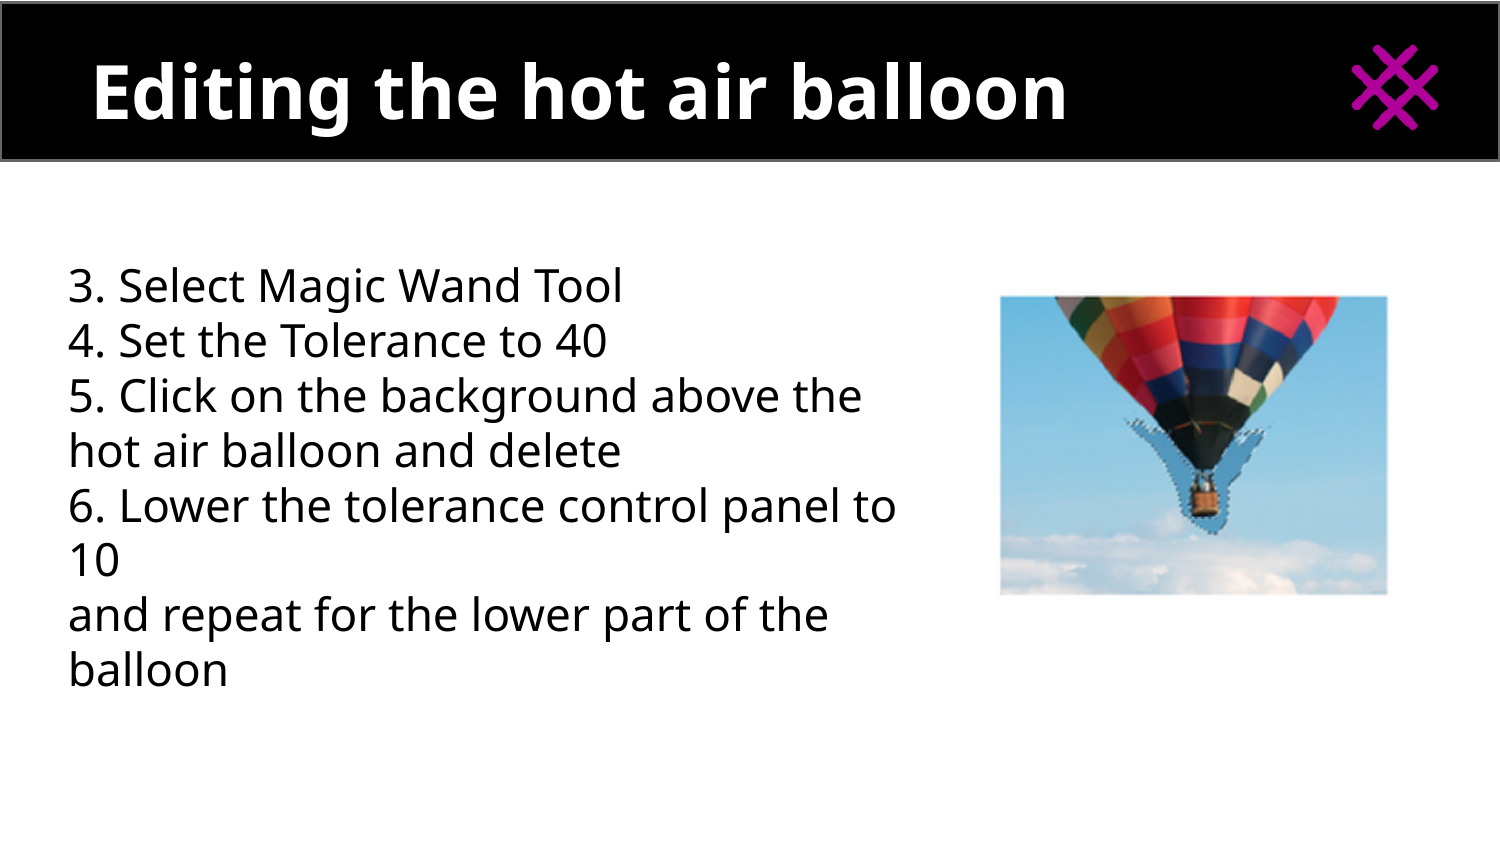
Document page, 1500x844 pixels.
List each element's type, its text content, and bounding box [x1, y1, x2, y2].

title Editing the hot air balloon [75, 8, 1425, 150]
text_box [640, 473, 947, 589]
picture [1425, 33, 1447, 142]
picture [952, 241, 1447, 644]
text_box 3. Select Magic Wand Tool 4. Set the Tolerance to 40 5. Click on the background above the hot air balloon and delete 6. Lower the tolerance control panel to 10 and repeat for the lower part of the balloon [52, 241, 950, 432]
